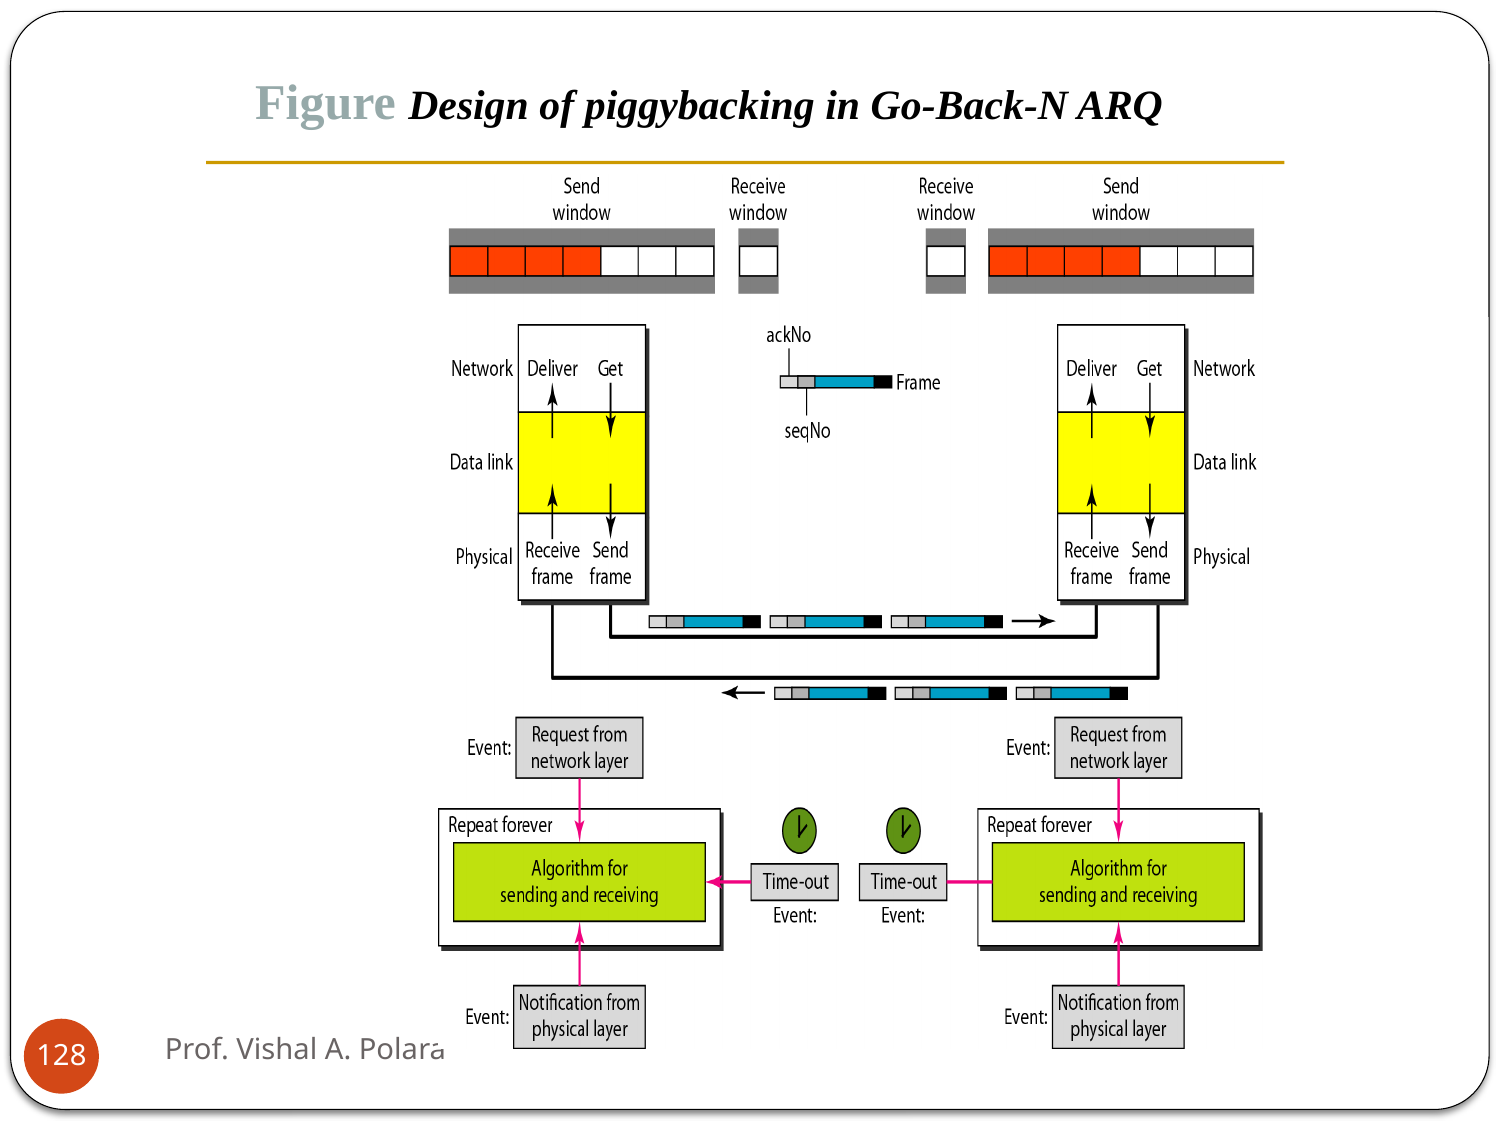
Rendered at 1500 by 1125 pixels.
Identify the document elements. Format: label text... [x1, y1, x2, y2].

picture [438, 174, 1263, 1049]
slide_number 128 [23, 1018, 99, 1094]
text_box Figure Design of piggybacking in Go-Back-N ARQ [240, 62, 1179, 138]
footer Prof. Vishal A. Polara [150, 1012, 800, 1088]
